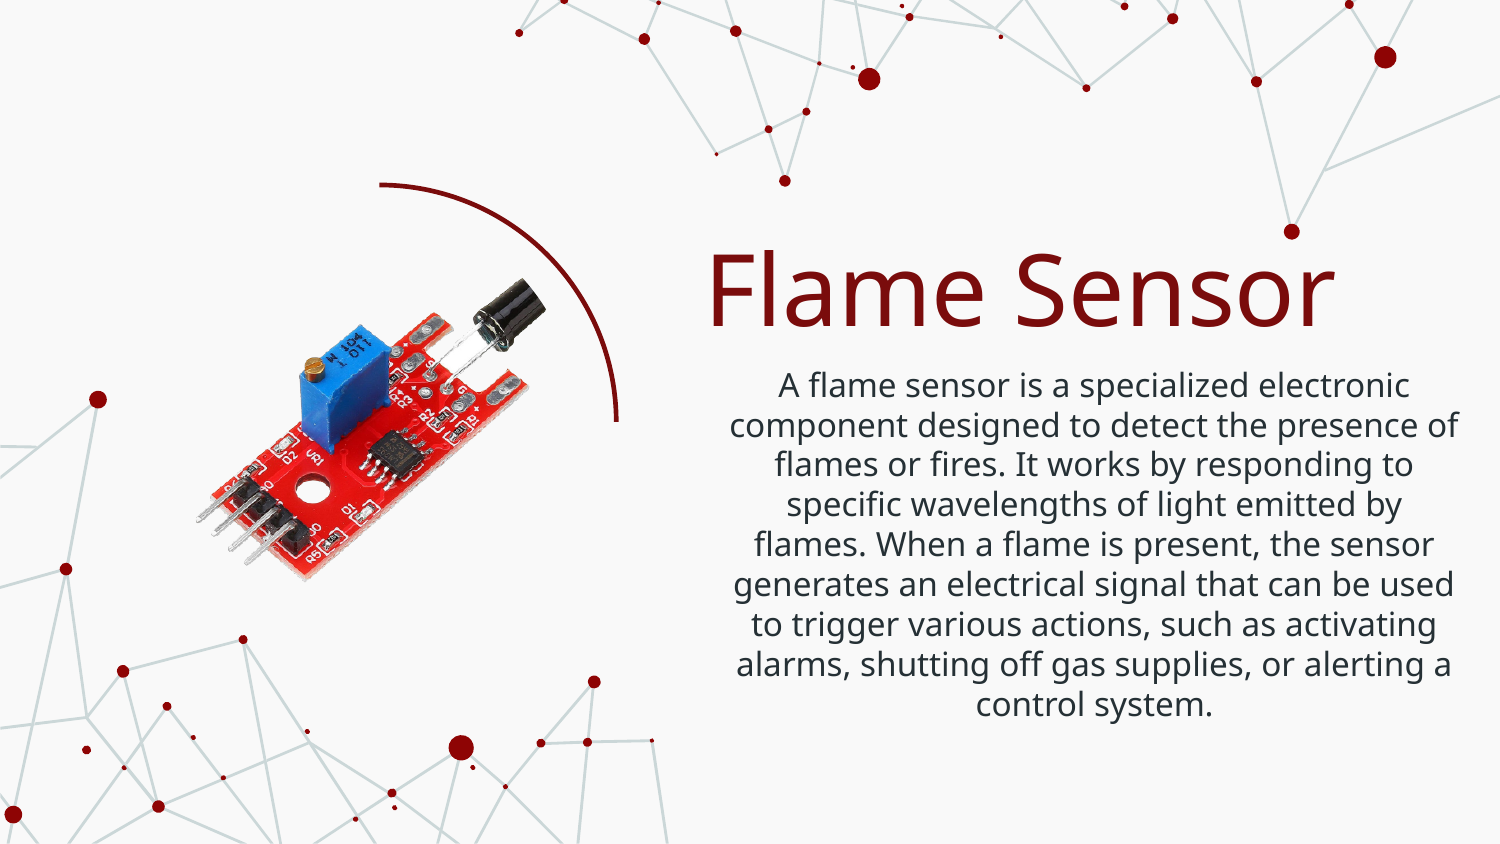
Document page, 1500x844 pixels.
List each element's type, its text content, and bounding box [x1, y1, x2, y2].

text_box [379, 184, 484, 209]
title Flame Sensor [689, 211, 1500, 333]
subtitle A flame sensor is a specialized electronic component designed to detect the presence of flames or fires. It works by responding to specific wavelengths of light emitted by flames. When a flame is present, the sensor generates an electrical signal that can be used to trigger various actions, such as activating alarms, shutting off gas supplies, or alerting a control system. [710, 348, 1479, 546]
picture [169, 211, 578, 633]
text_box [583, 300, 617, 422]
